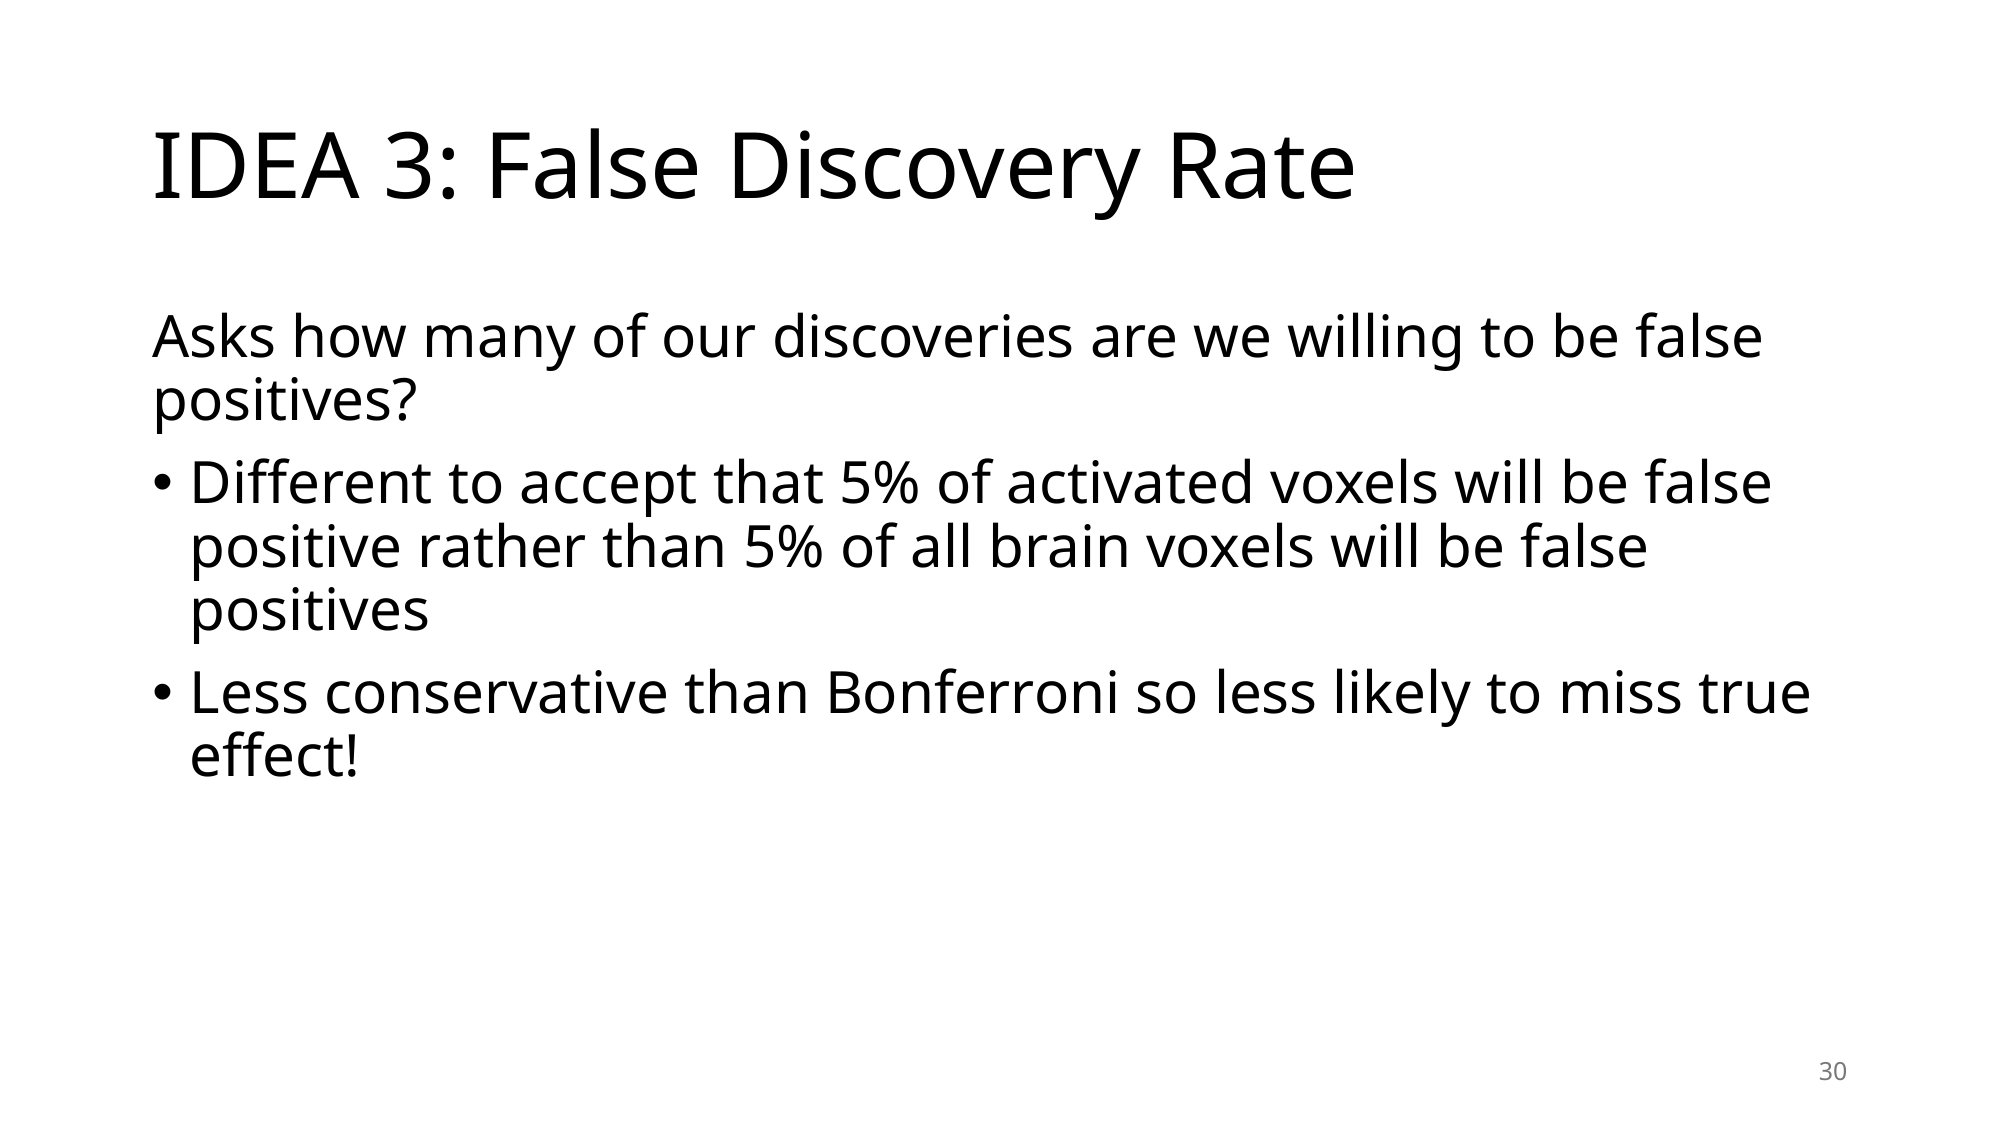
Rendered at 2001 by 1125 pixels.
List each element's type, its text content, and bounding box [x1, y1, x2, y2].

slide_number 30 [1412, 1042, 1863, 1103]
list Asks how many of our discoveries are we willing to be false positives? Different to accept that 5% of activated voxels will be false positive rather than 5% of all brain voxels will be false positives Less conservative than Bonferroni so less likely to miss true effect! [137, 299, 1863, 1014]
title IDEA 3: False Discovery Rate [137, 59, 1863, 278]
